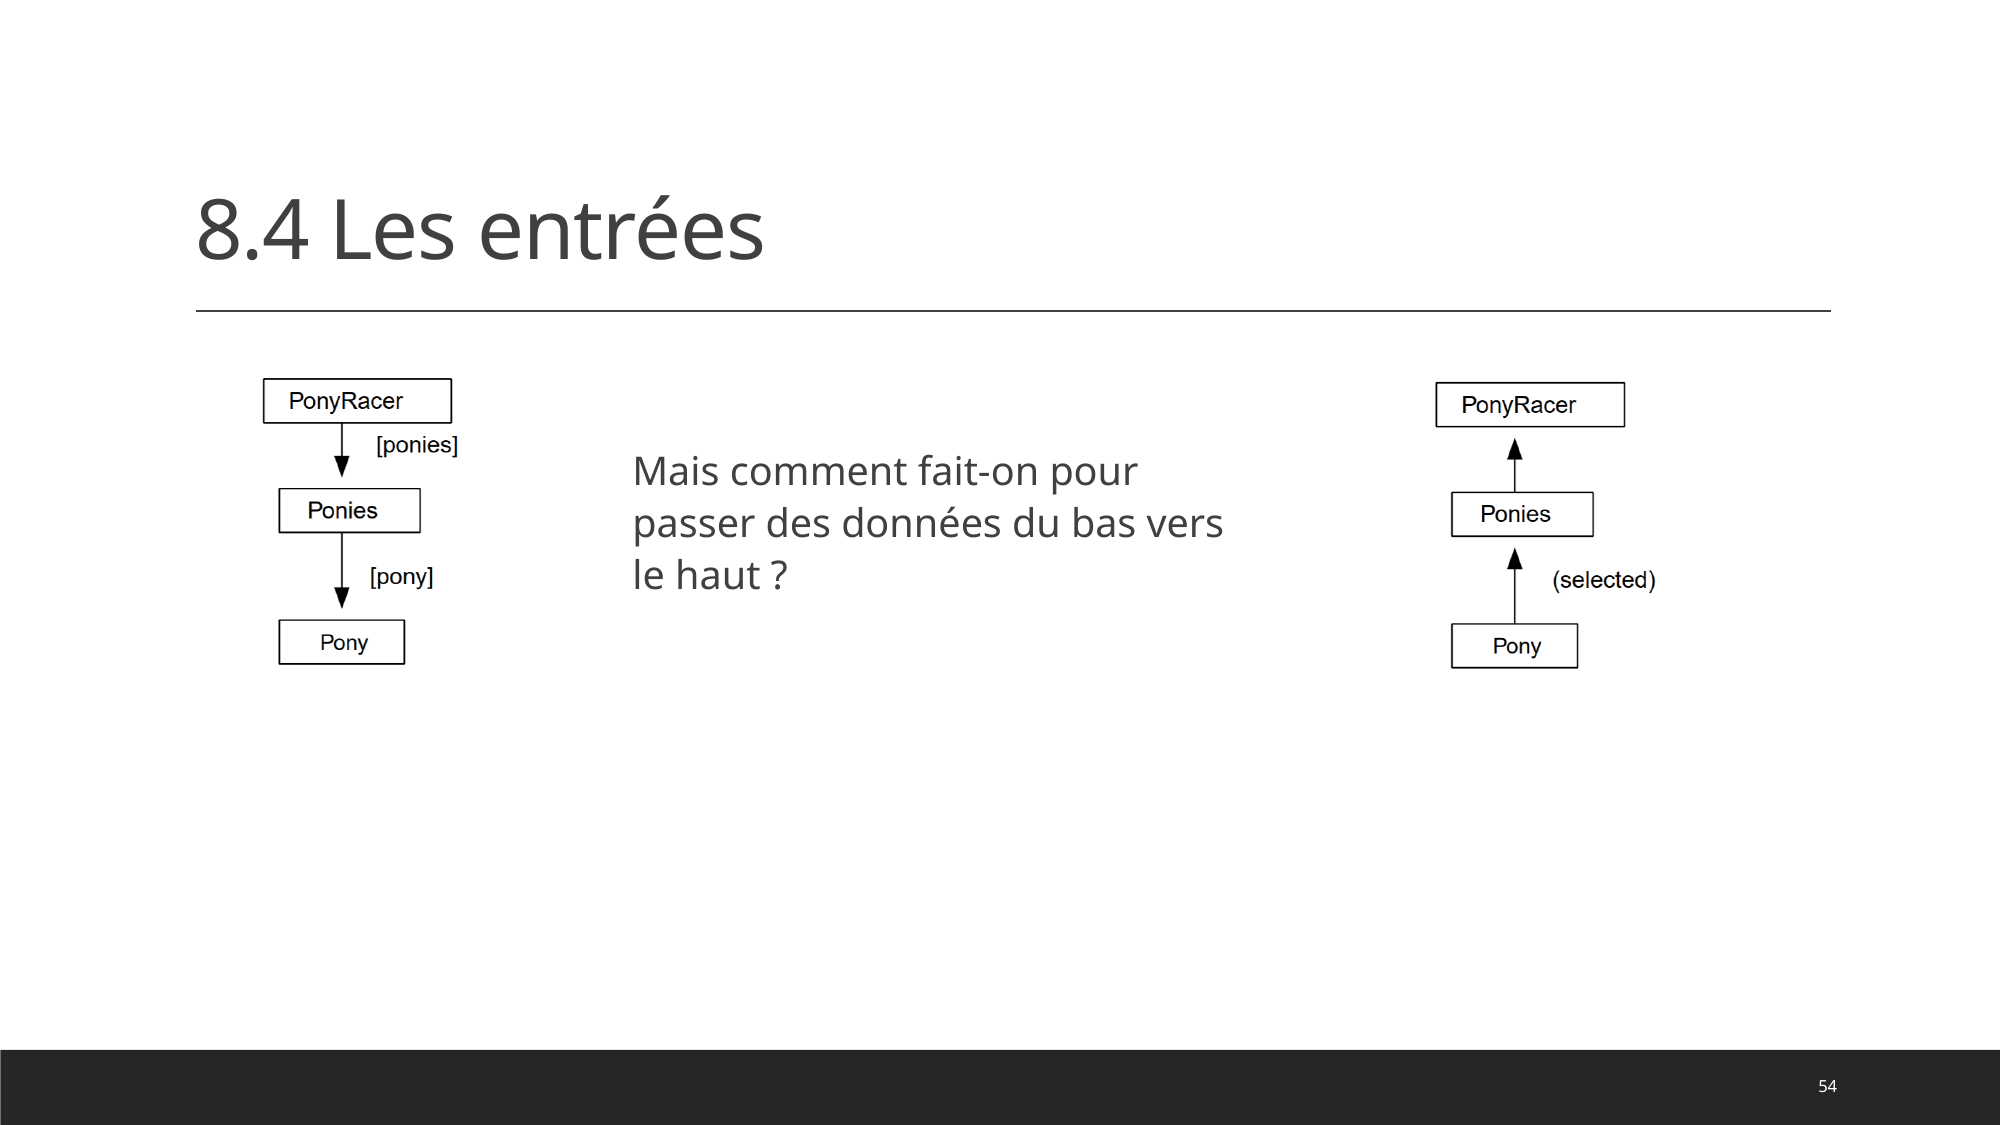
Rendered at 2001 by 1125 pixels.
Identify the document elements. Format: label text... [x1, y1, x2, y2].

list Mais comment fait-on pour passer des données du bas vers le haut ? [617, 433, 1248, 632]
title 8.4 Les entrées [180, 47, 1830, 285]
slide_number 54 [1803, 1057, 1932, 1118]
picture [1382, 320, 1725, 719]
picture [209, 326, 502, 713]
